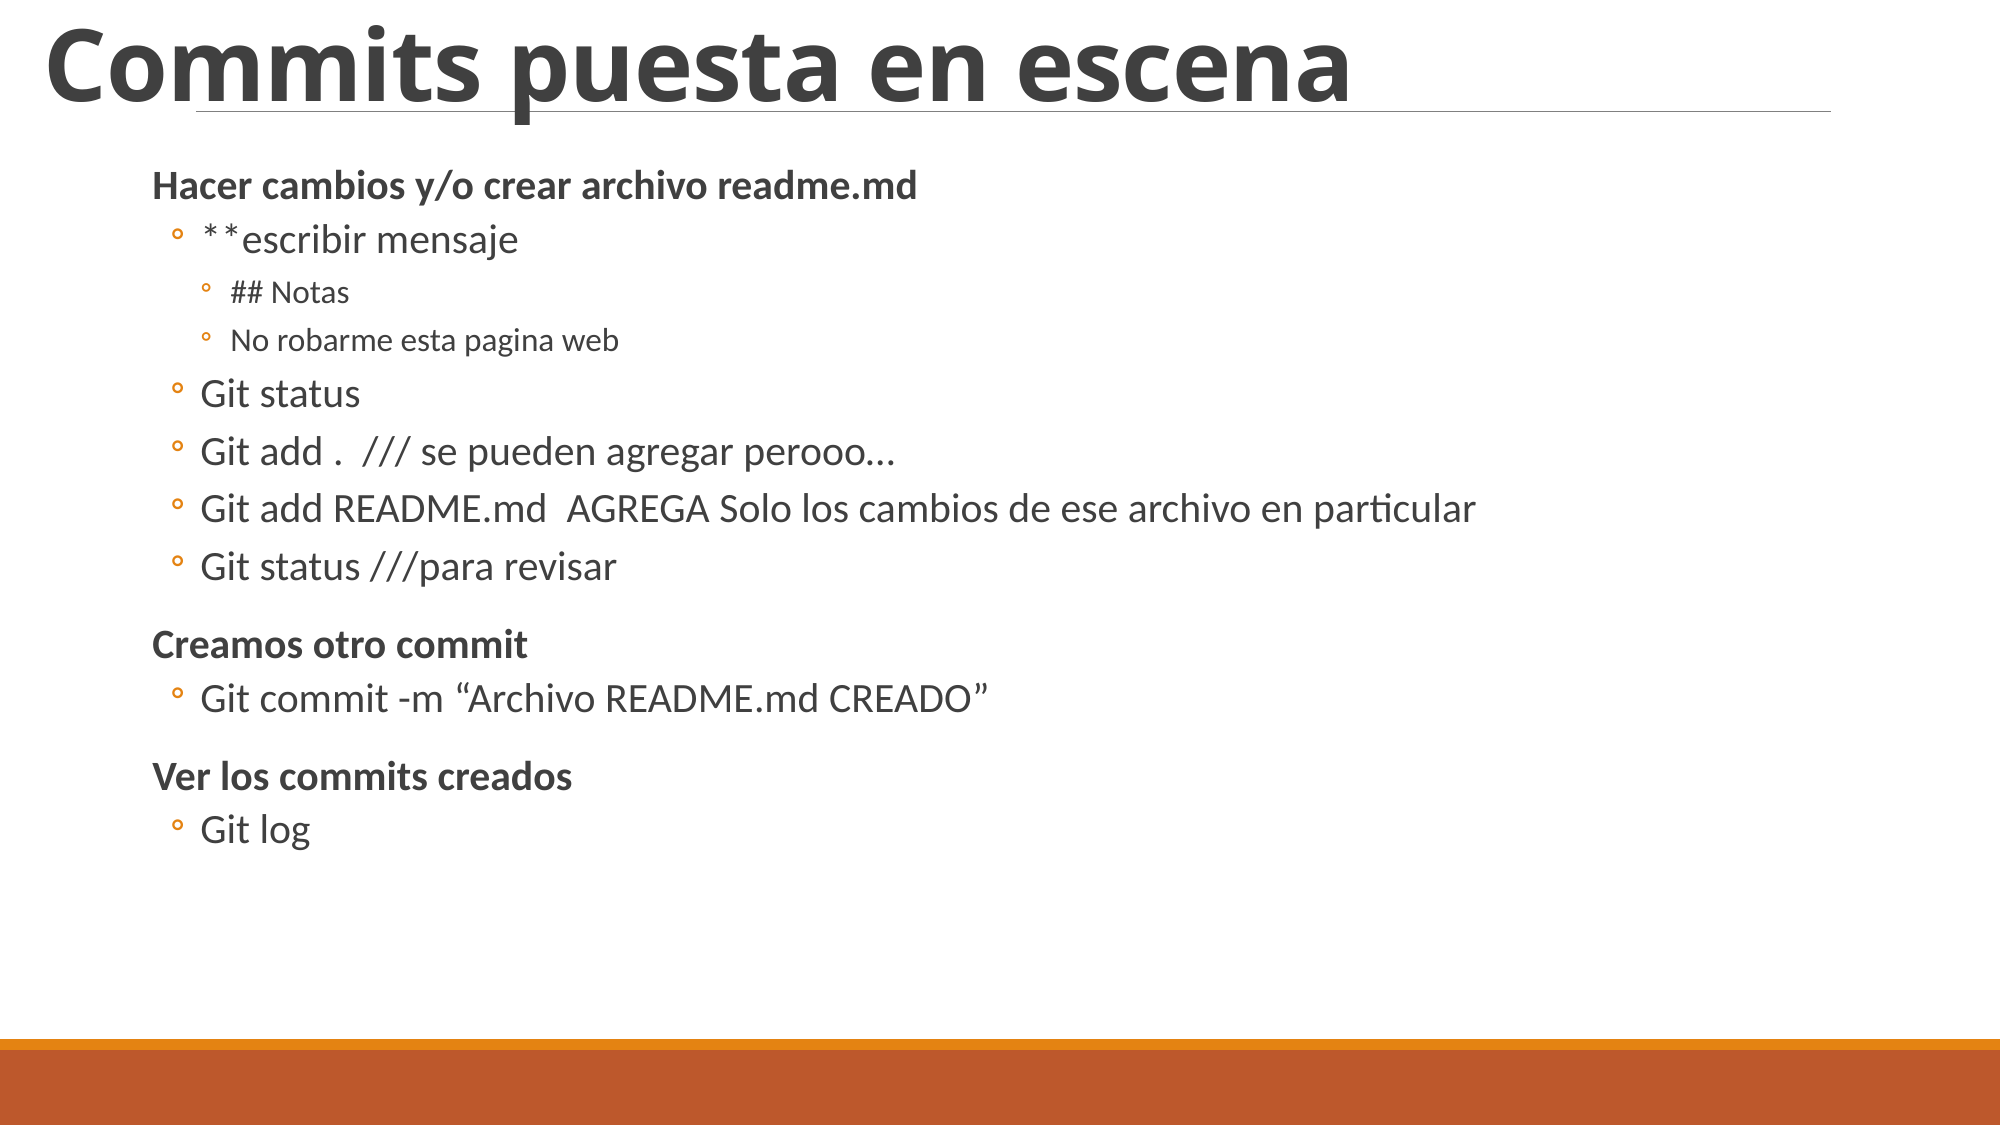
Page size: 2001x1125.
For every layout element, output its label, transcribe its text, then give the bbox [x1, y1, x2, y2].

list Hacer cambios y/o crear archivo readme.md **escribir mensaje ## Notas No robarme esta pagina web Git status Git add . /// se pueden agregar perooo… Git add README.md AGREGA Solo los cambios de ese archivo en particular Git status ///para revisar Creamos otro commit Git commit -m “Archivo README.md CREADO” Ver los commits creados Git log [137, 156, 1863, 1014]
title Commits puesta en escena [28, 0, 1754, 130]
